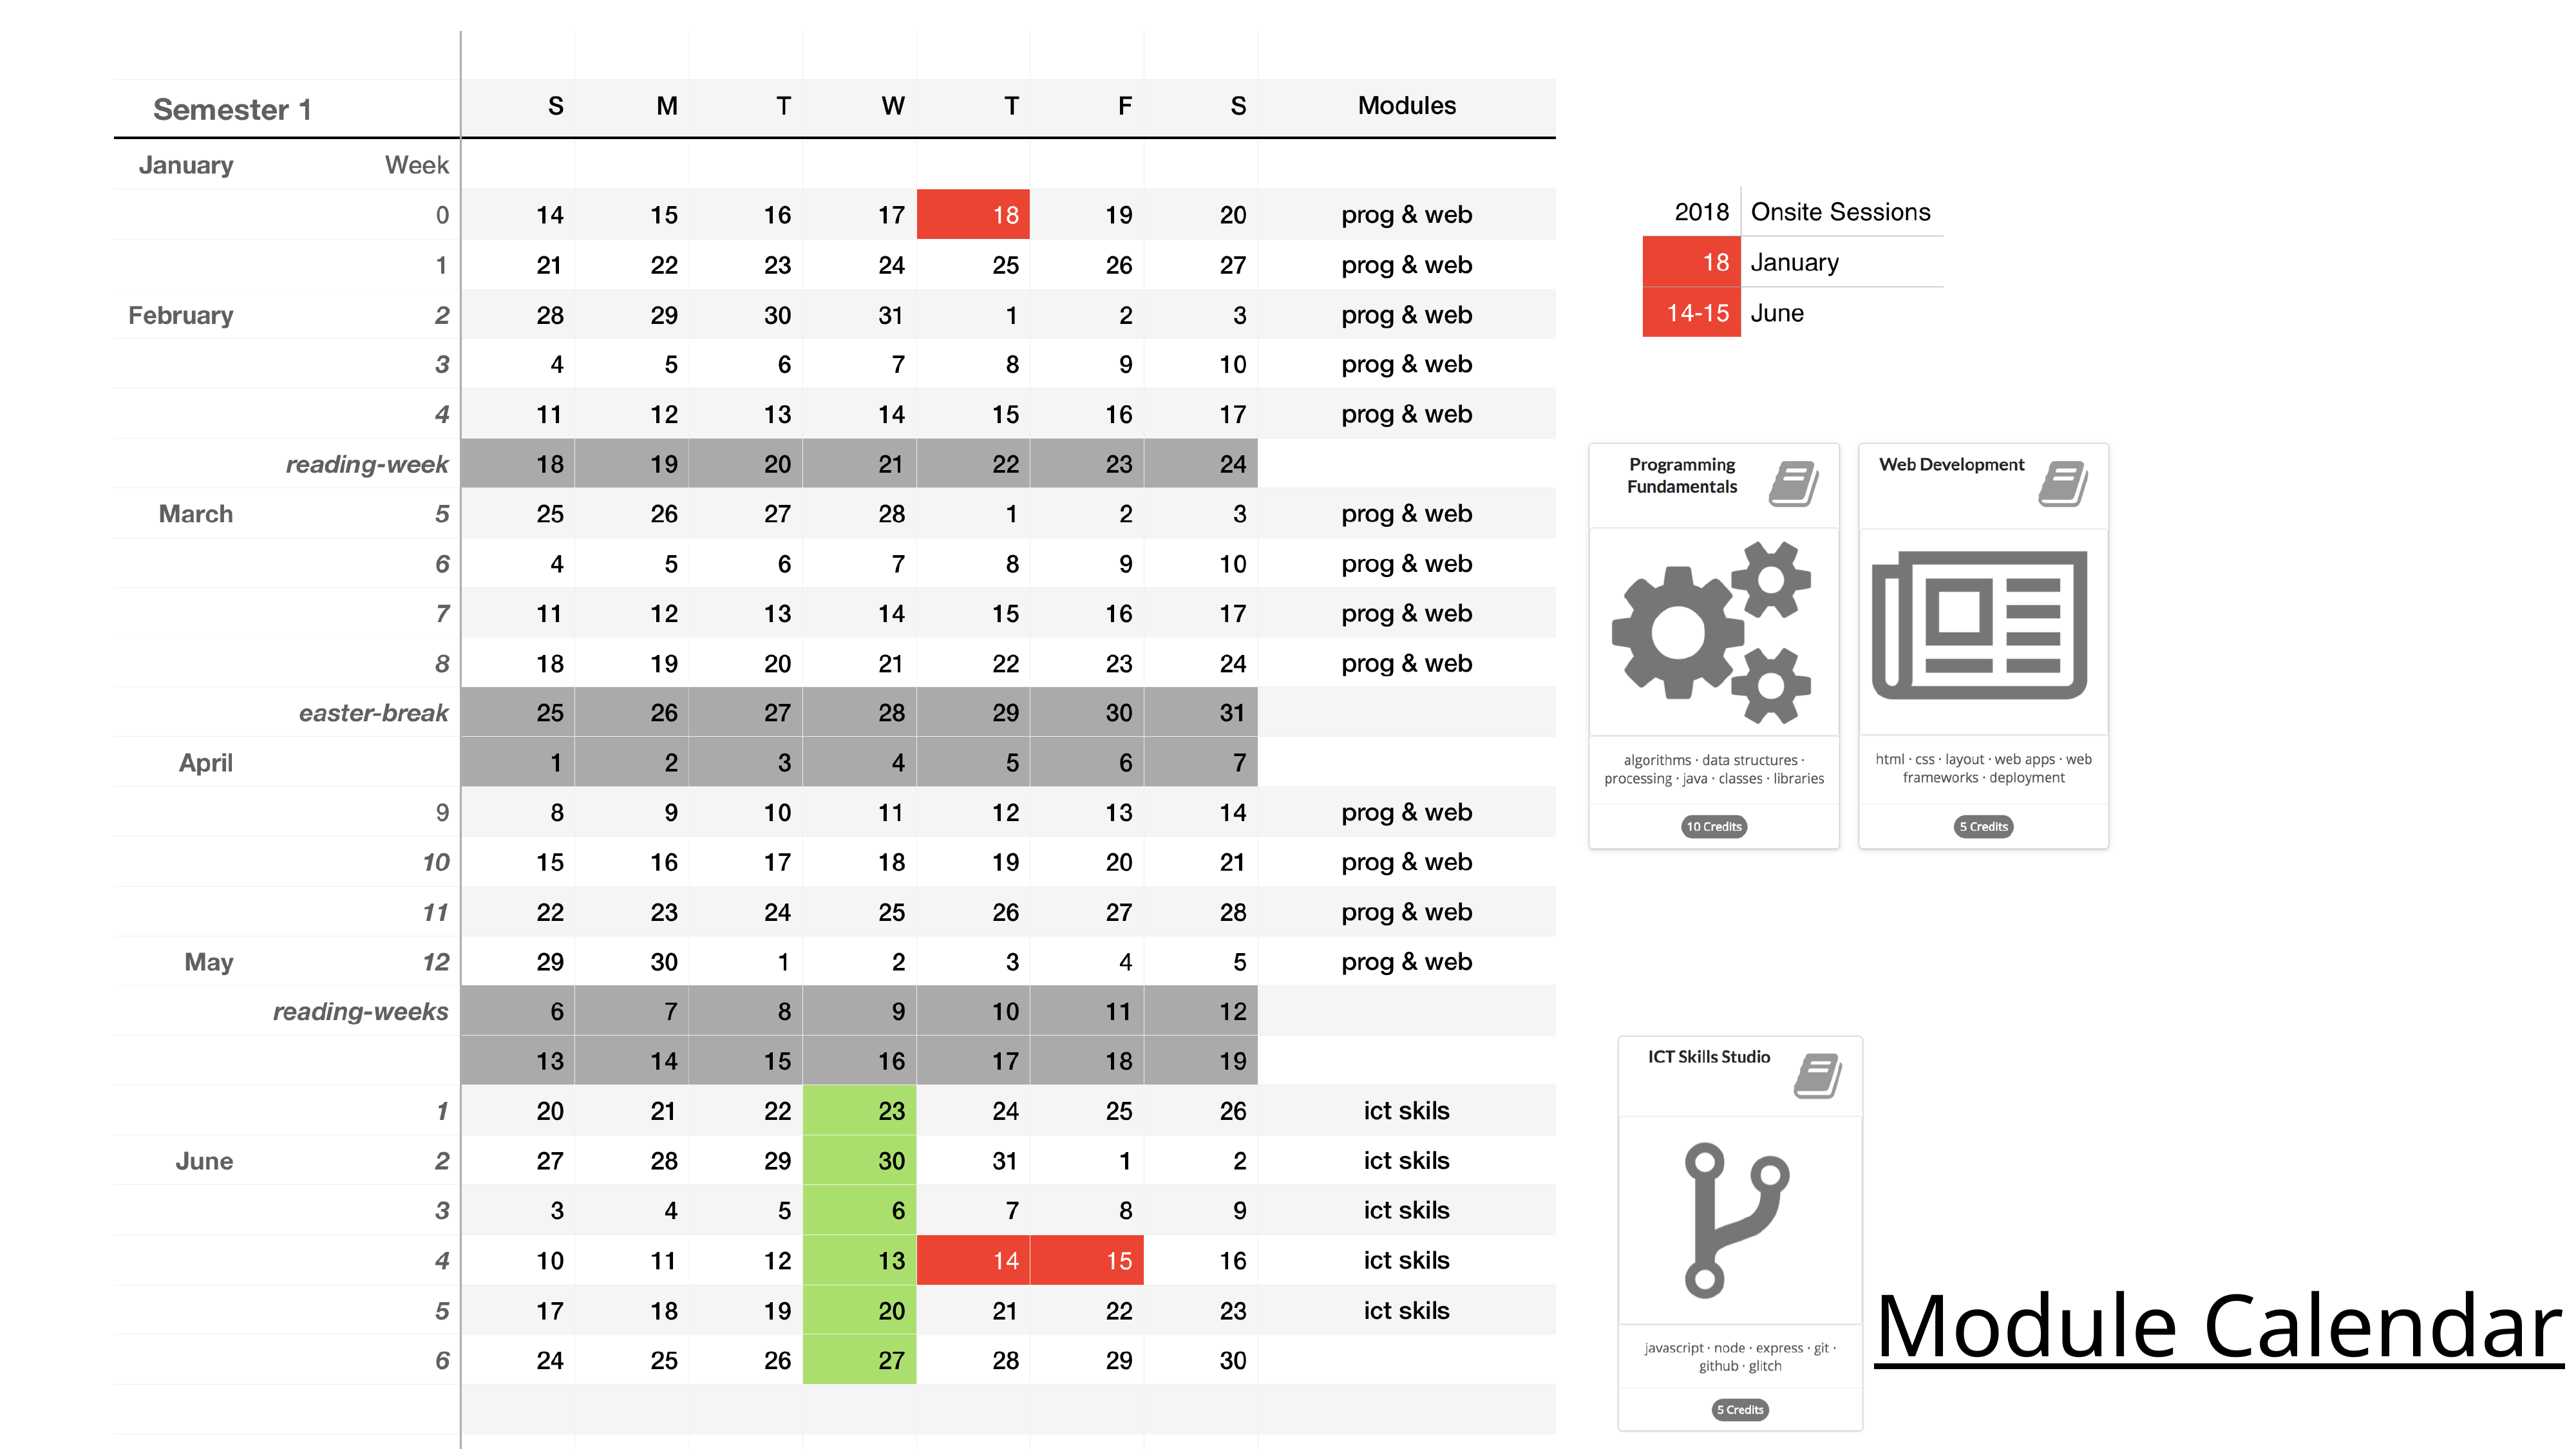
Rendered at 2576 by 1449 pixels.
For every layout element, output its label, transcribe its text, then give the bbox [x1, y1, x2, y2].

text_box Module Calendar [2145, 1265, 2576, 1379]
picture [114, 0, 2145, 1449]
